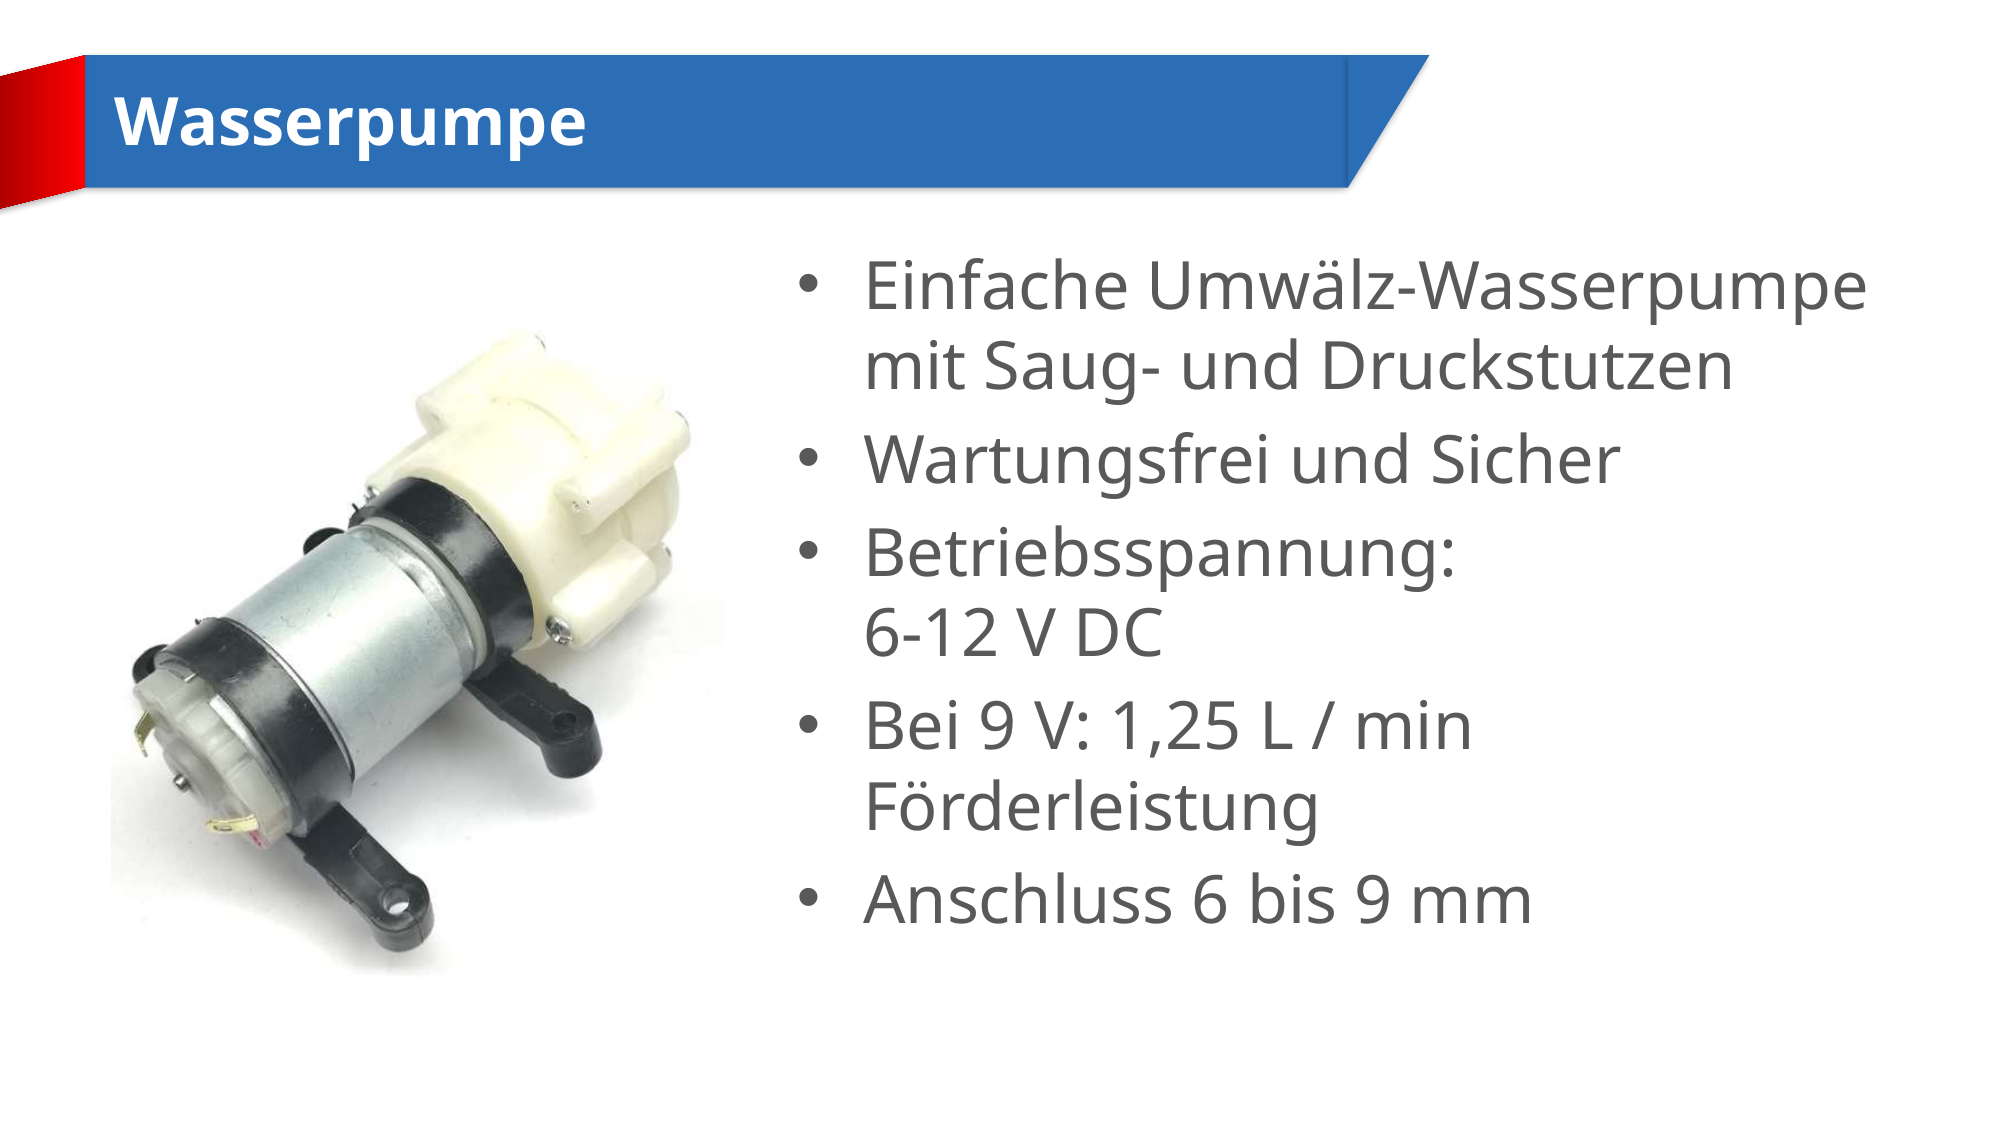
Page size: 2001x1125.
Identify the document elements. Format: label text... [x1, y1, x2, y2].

title Wasserpumpe [99, 54, 1350, 183]
list Einfache Umwälz-Wasserpumpe mit Saug- und Druckstutzen Wartungsfrei und Sicher Betriebsspannung: 6-12 V DC Bei 9 V: 1,25 L / min Förderleistung Anschluss 6 bis 9 mm [781, 235, 1900, 1005]
picture [110, 304, 726, 978]
